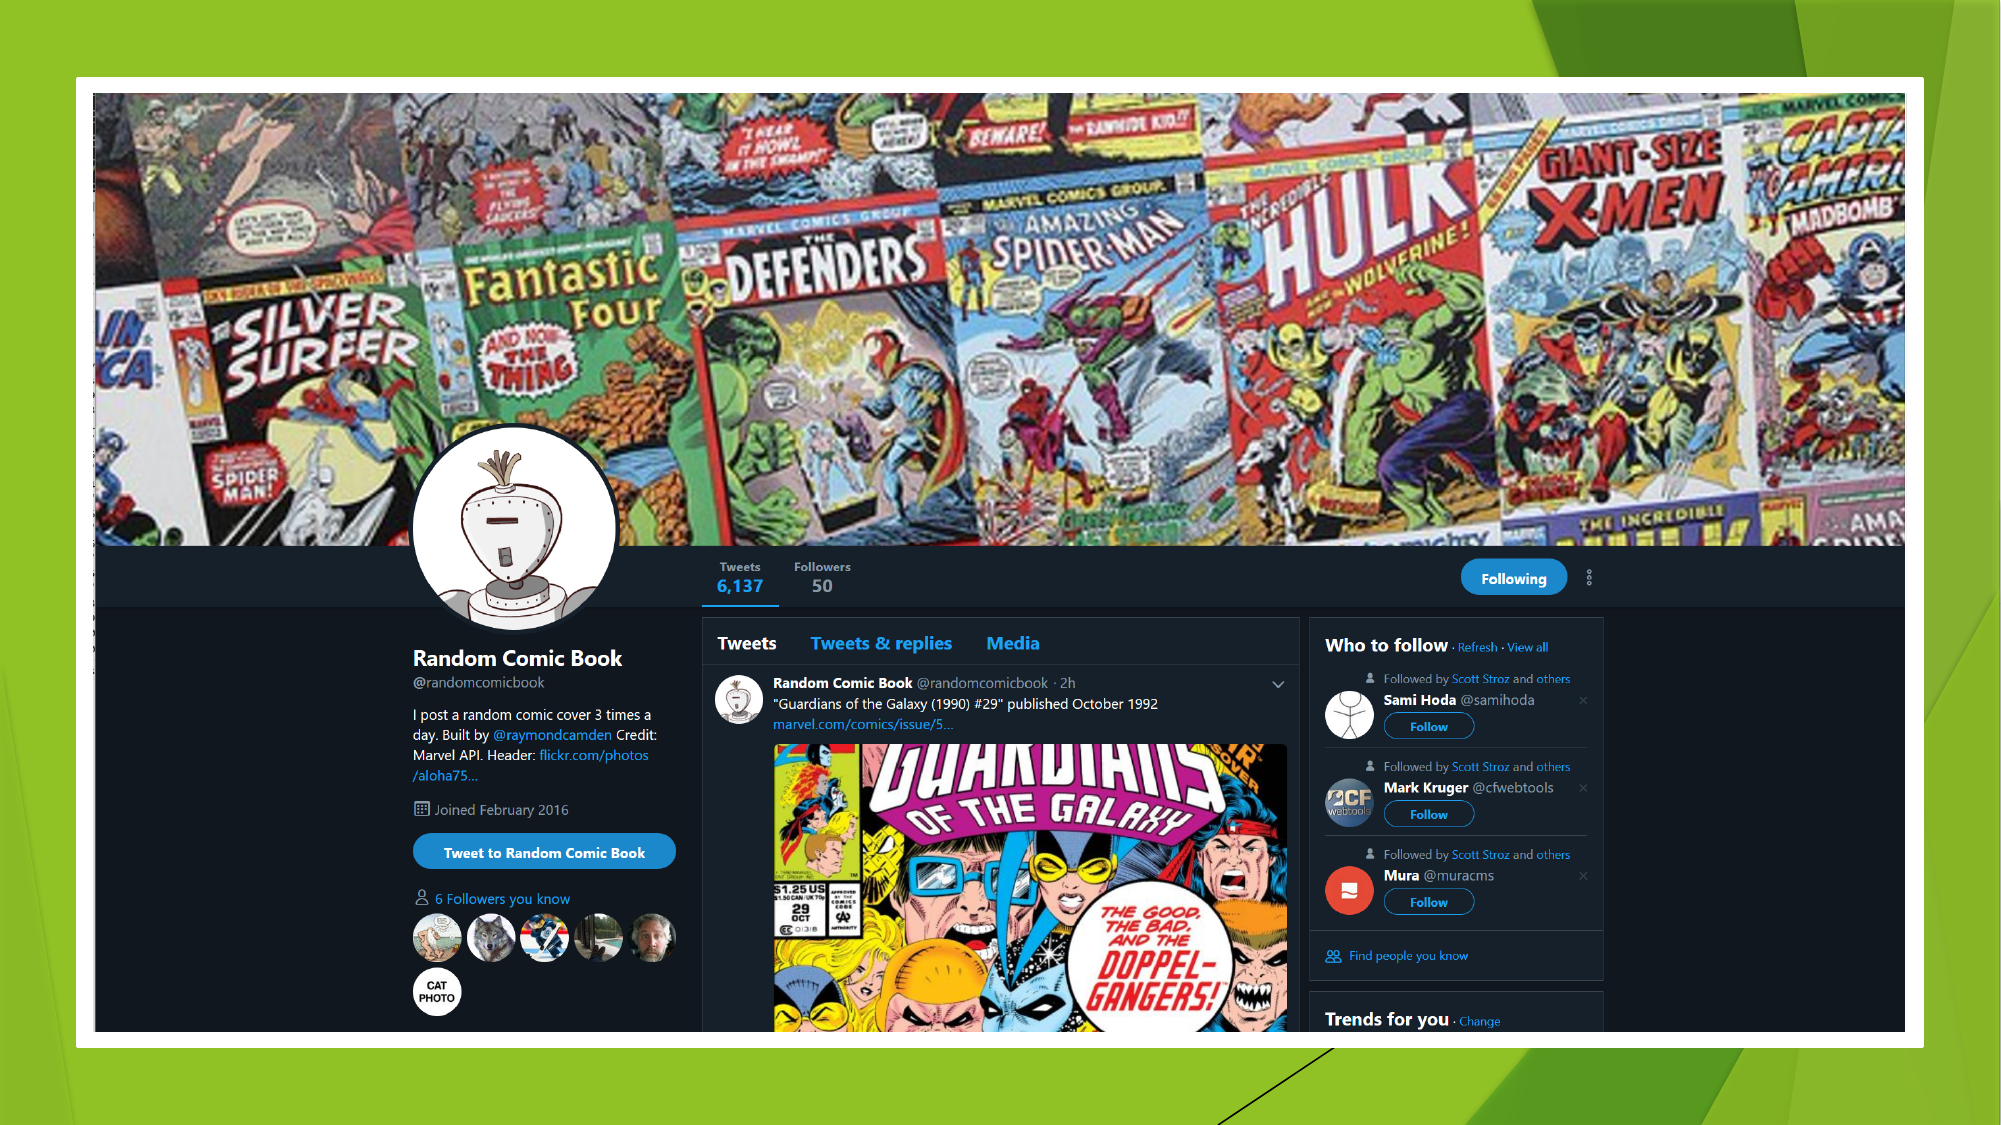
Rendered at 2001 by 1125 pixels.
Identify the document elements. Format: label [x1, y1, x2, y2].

text_box [0, 0, 2000, 1125]
picture [92, 93, 1908, 1032]
